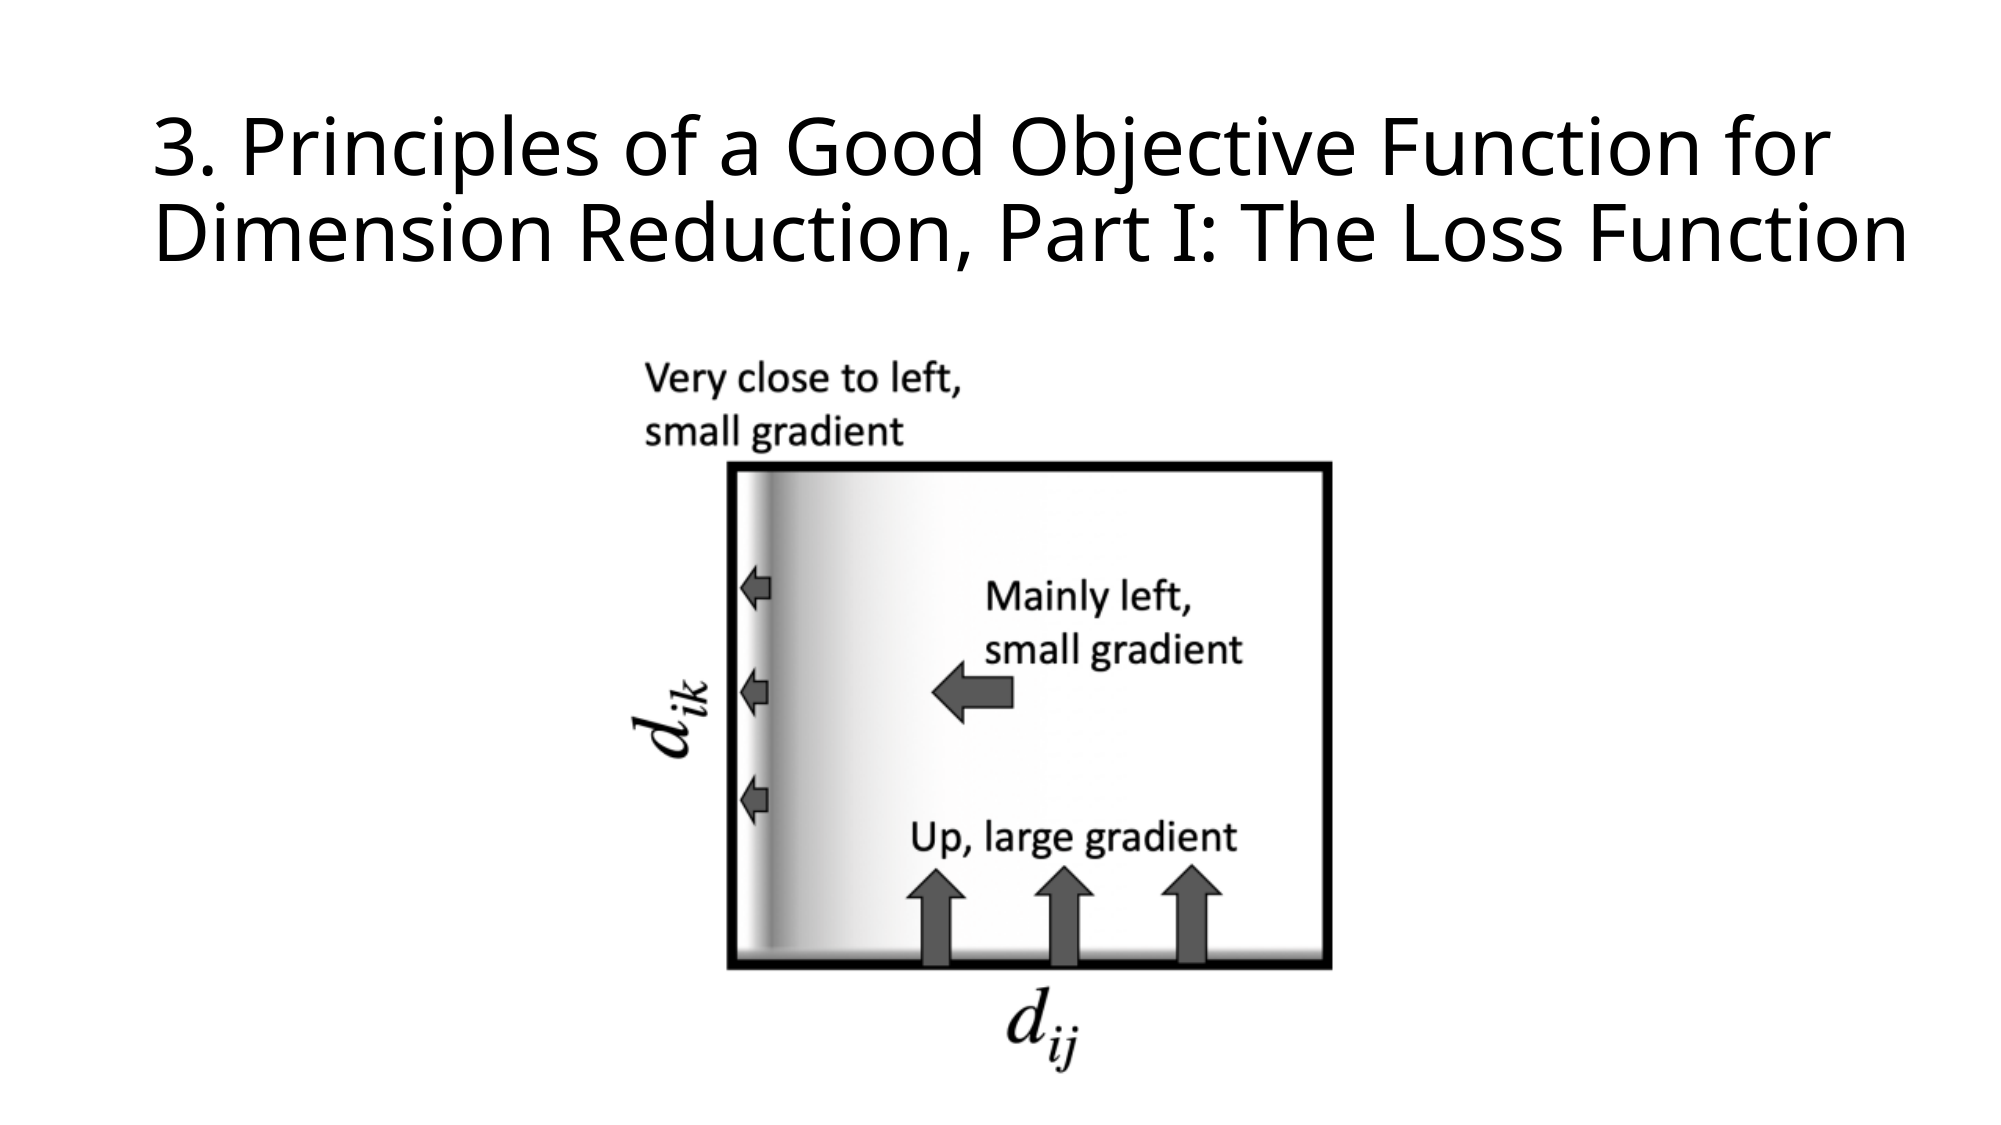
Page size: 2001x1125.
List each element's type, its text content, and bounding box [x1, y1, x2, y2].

title 3. Principles of a Good Objective Function for Dimension Reduction, Part I: The Loss Function [137, 59, 1963, 327]
picture [578, 326, 1422, 1108]
